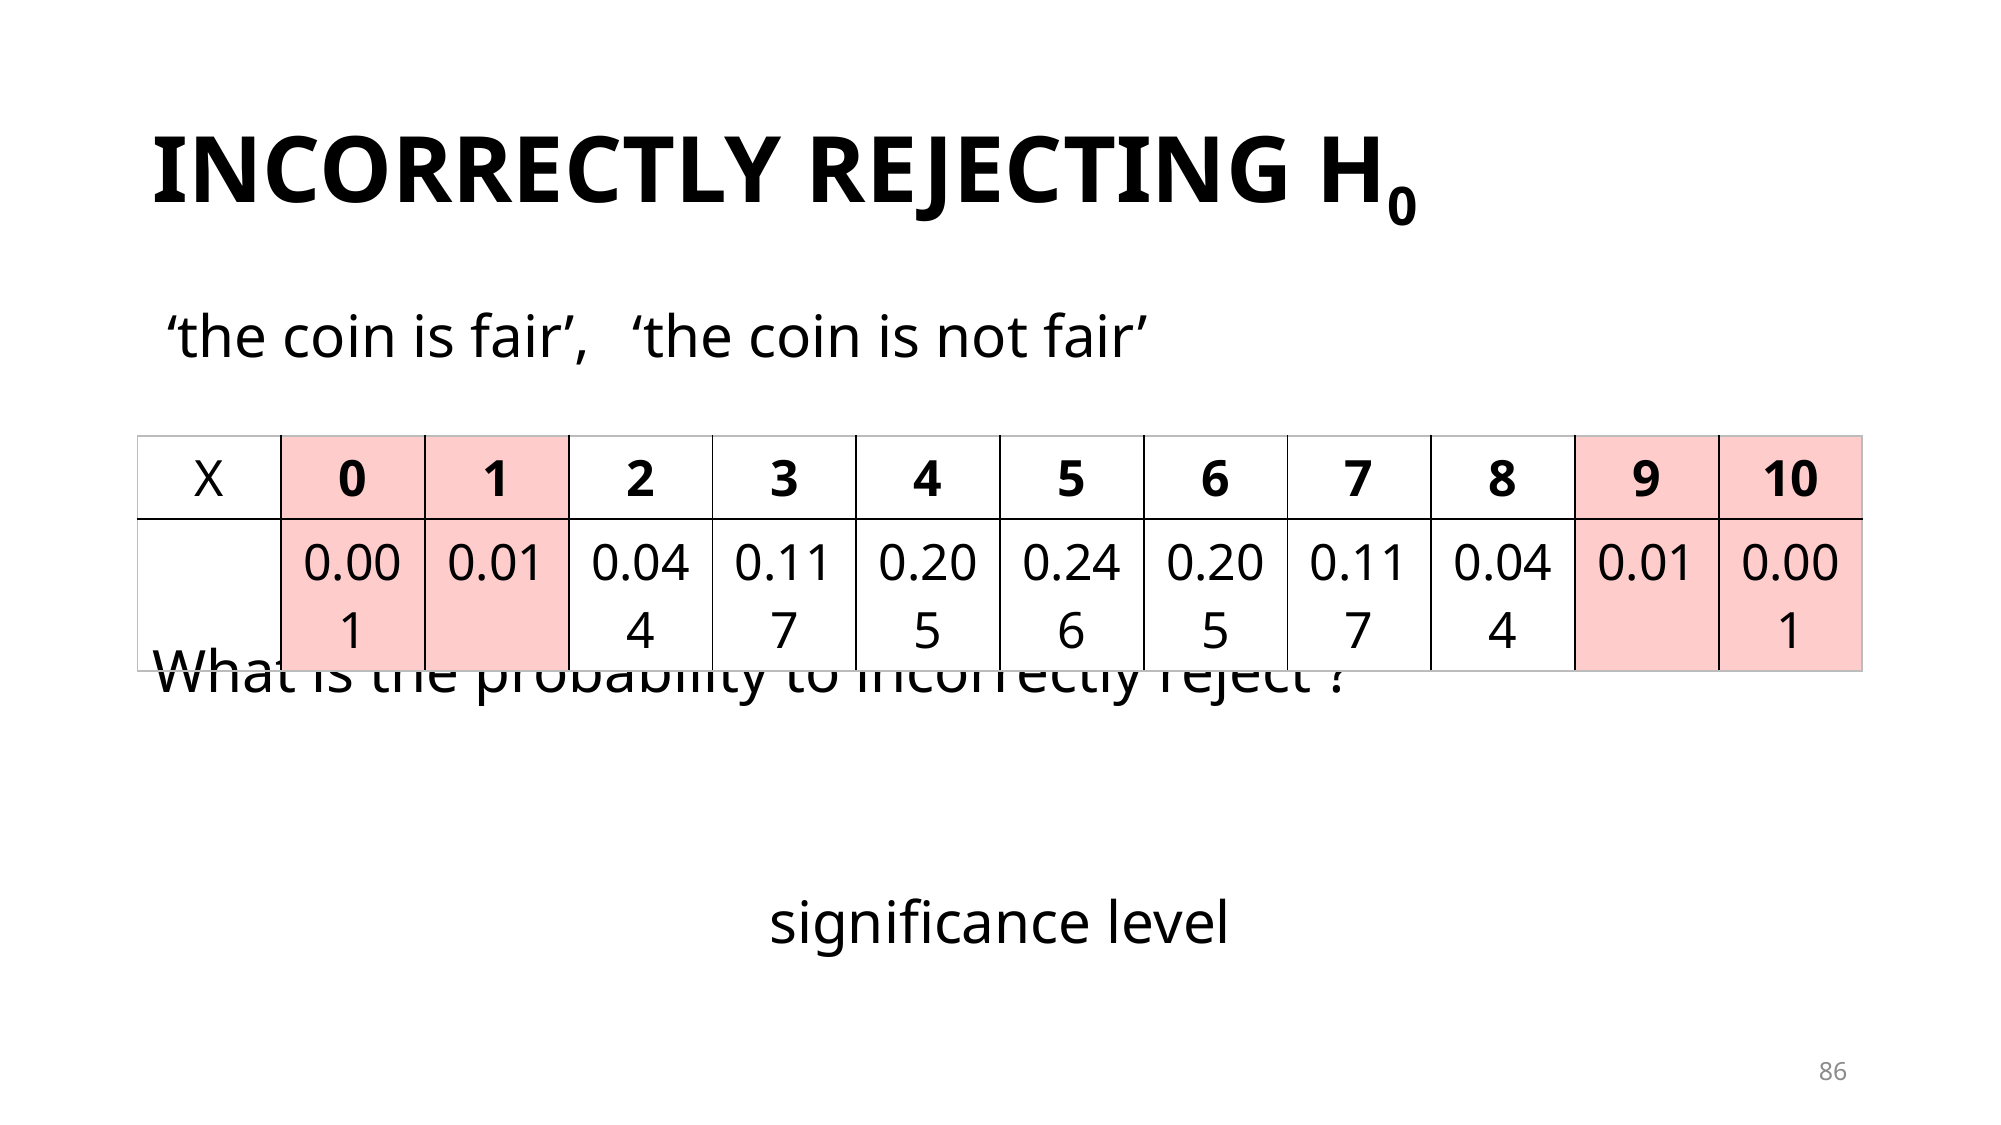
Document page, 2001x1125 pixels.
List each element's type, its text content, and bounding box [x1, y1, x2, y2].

slide_number 86 [1412, 1042, 1863, 1103]
title INCORRECTLY REJECTING H0 [137, 59, 1863, 278]
